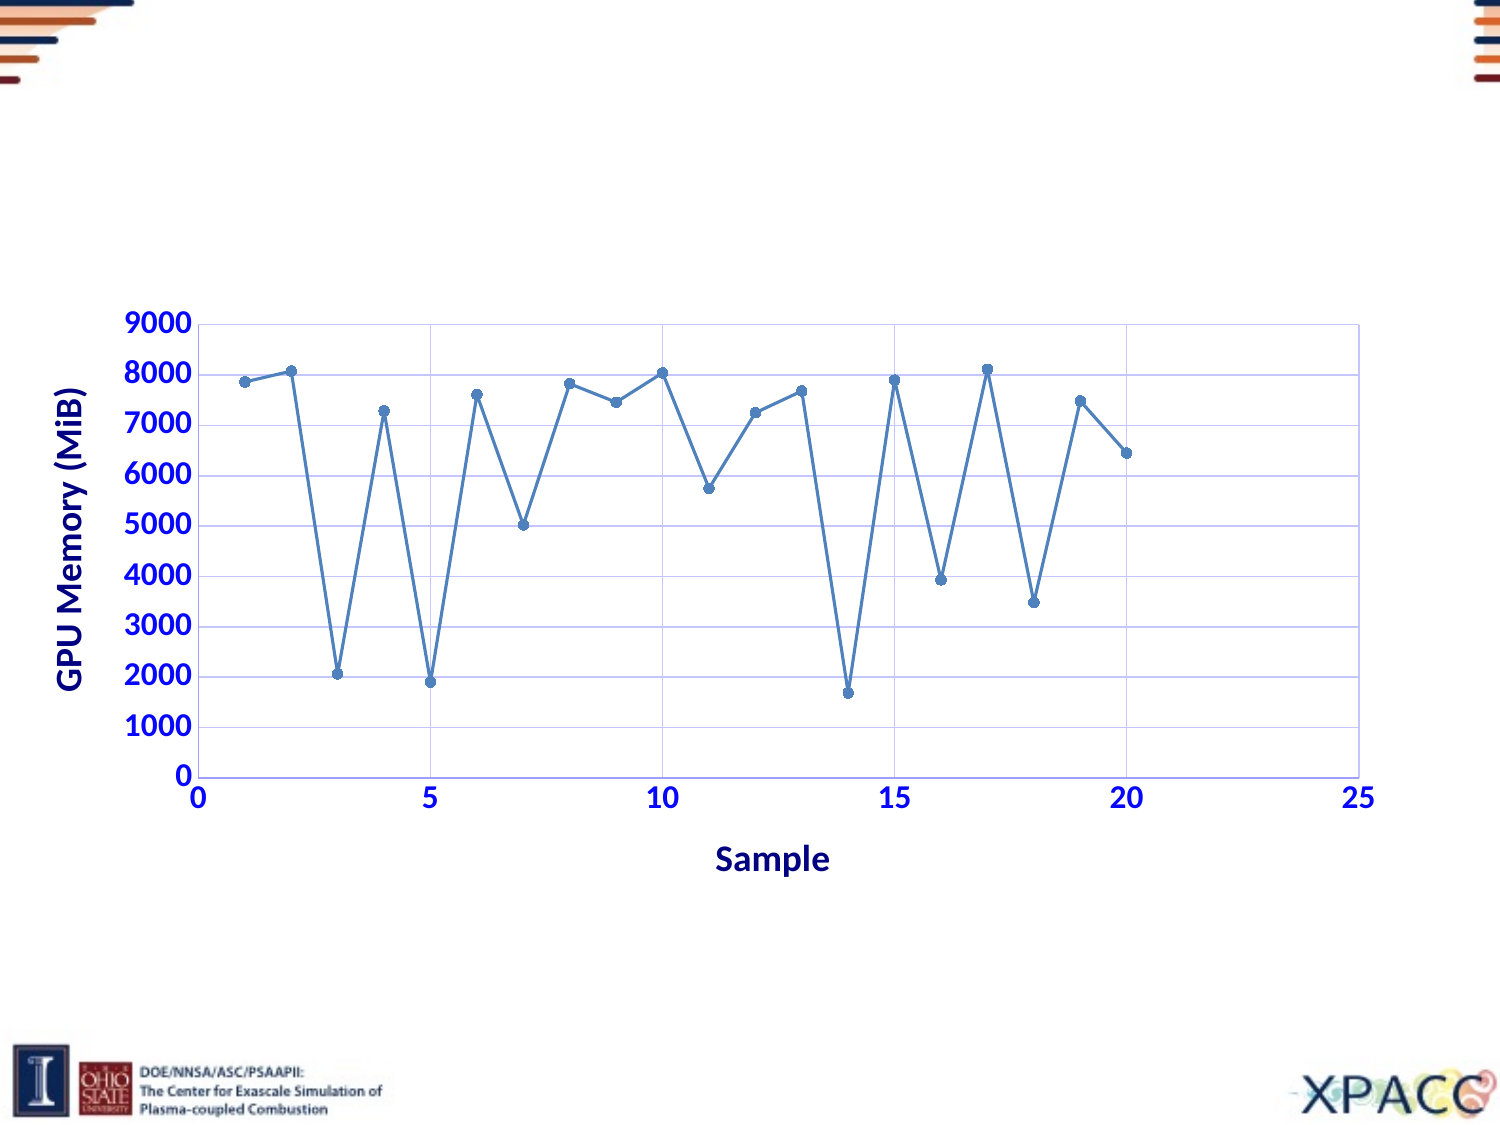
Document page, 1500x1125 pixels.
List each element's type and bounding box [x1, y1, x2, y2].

picture [0, 0, 1500, 1125]
text_box [36, 297, 1403, 888]
